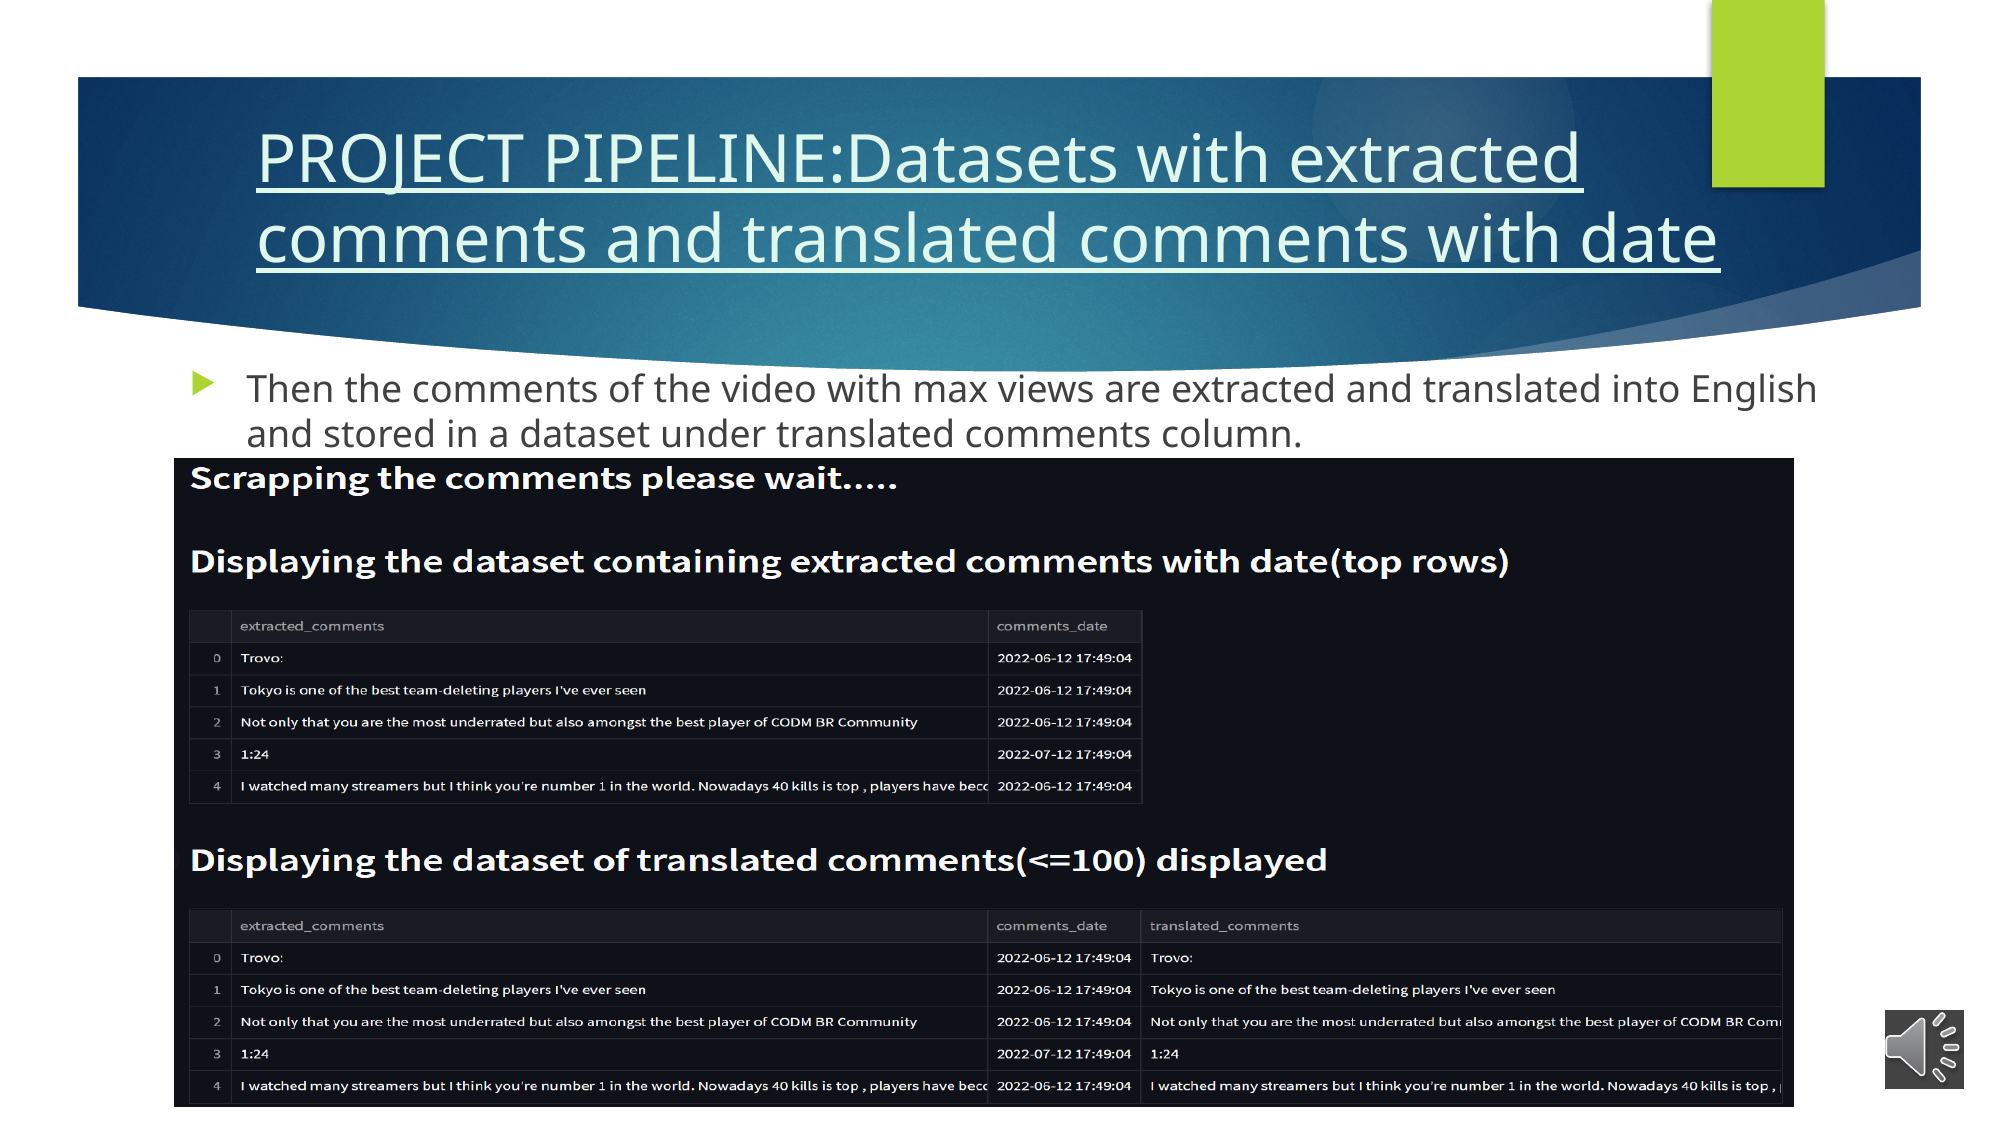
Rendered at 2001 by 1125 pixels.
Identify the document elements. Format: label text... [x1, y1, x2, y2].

list Then the comments of the video with max views are extracted and translated into English and stored in a dataset under translated comments column. [174, 357, 1867, 918]
picture [1884, 1009, 1965, 1090]
picture [174, 458, 1794, 1107]
text_box PROJECT PIPELINE:Datasets with extracted comments and translated comments with date [241, 108, 1756, 284]
